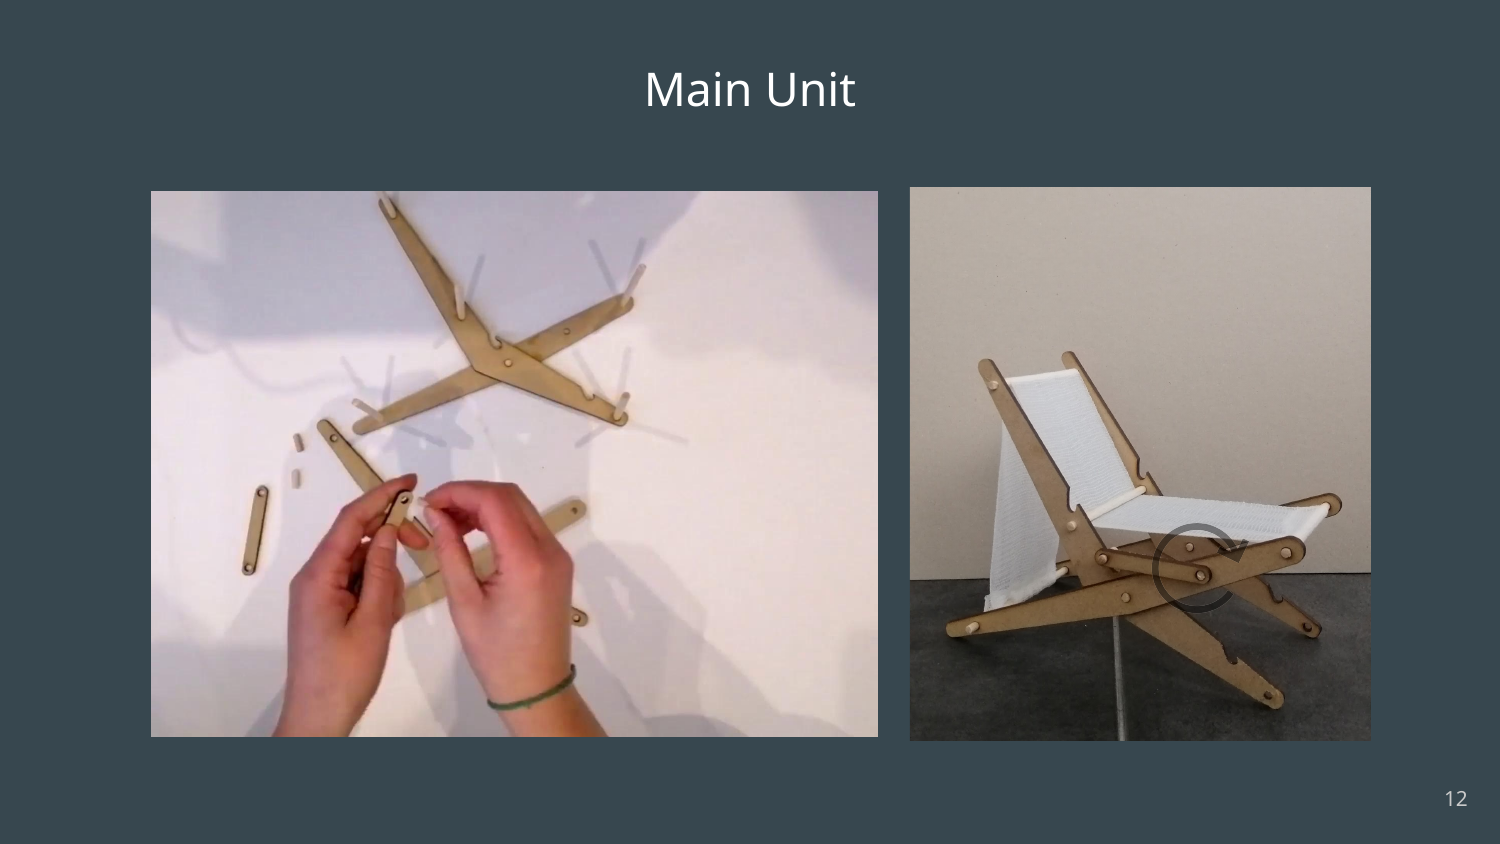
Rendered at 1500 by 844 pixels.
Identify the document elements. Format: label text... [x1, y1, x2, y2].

list Main Unit [51, 36, 1449, 132]
picture [151, 191, 878, 737]
slide_number ‹#› [1392, 767, 1483, 833]
picture [909, 187, 1372, 741]
